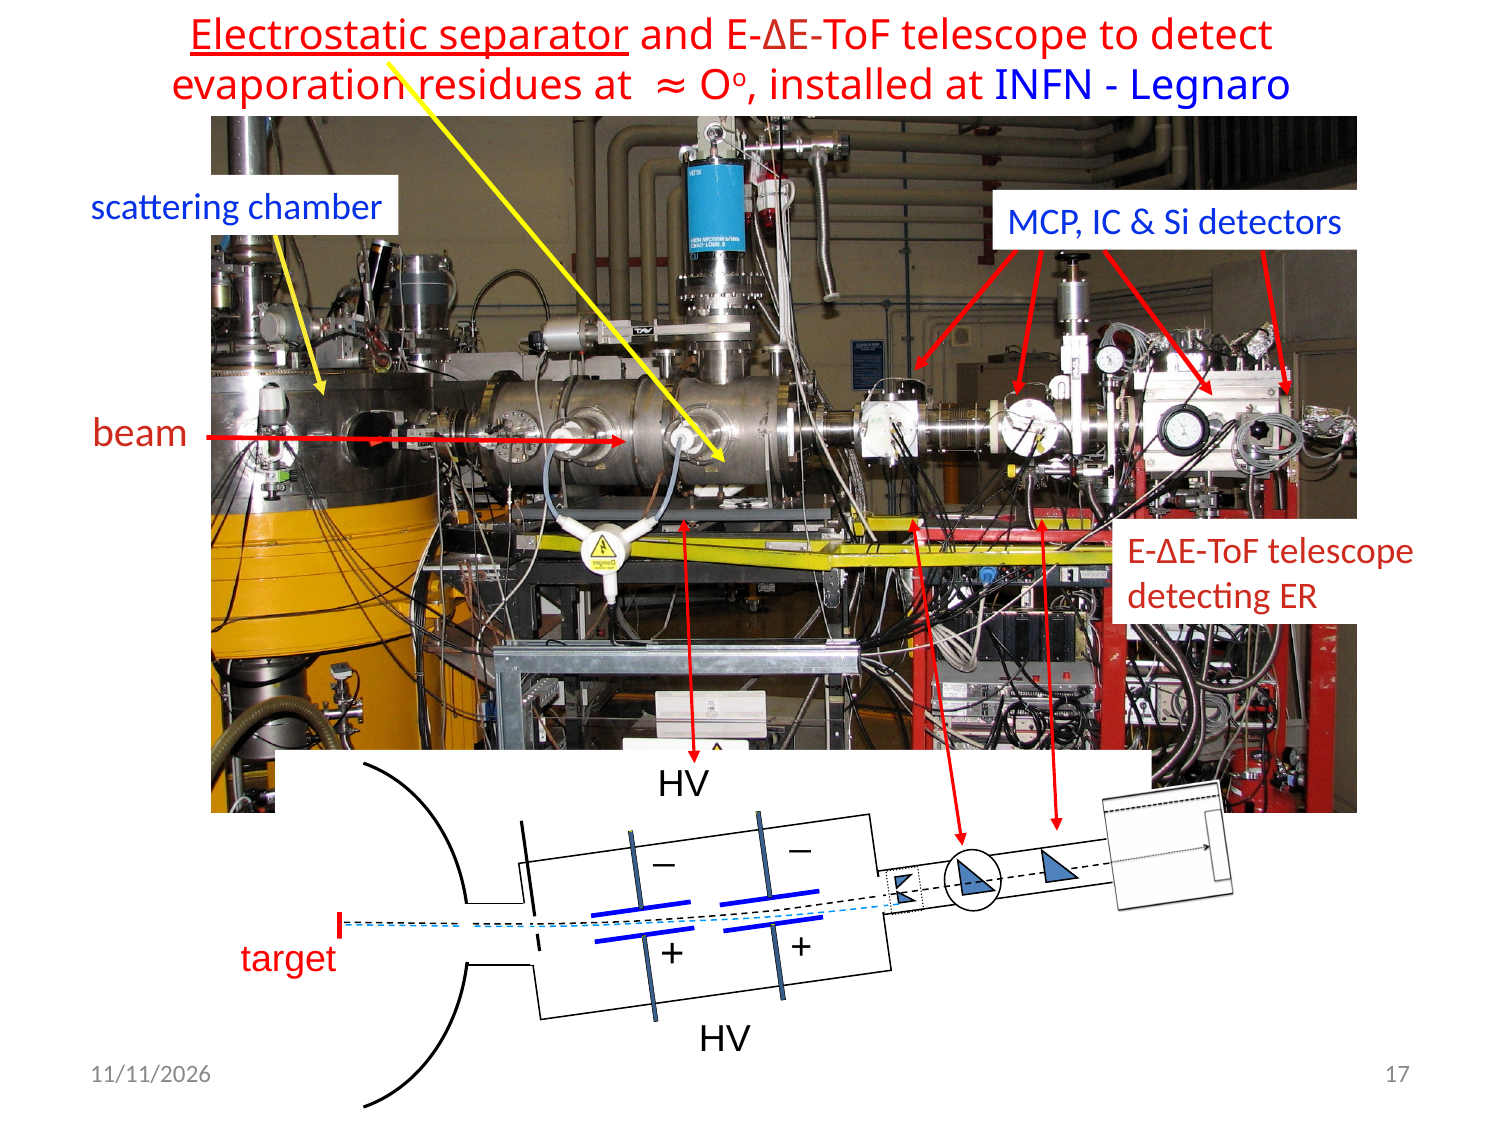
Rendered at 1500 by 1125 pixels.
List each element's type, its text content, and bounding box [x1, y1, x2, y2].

text_box beam [77, 397, 204, 463]
text_box scattering chamber [75, 174, 205, 235]
slide_number 17 [1155, 1042, 1425, 1103]
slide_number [75, 1042, 269, 1103]
text_box E-ΔE-ToF telescope detecting ER [1360, 518, 1447, 624]
text_box Electrostatic separator and E-ΔE-ToF telescope to detect evaporation residues at ≈ Oo, installed at INFN - Legnaro [37, 0, 1425, 115]
text_box target [225, 926, 269, 987]
picture [210, 116, 1357, 907]
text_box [274, 749, 1152, 1125]
